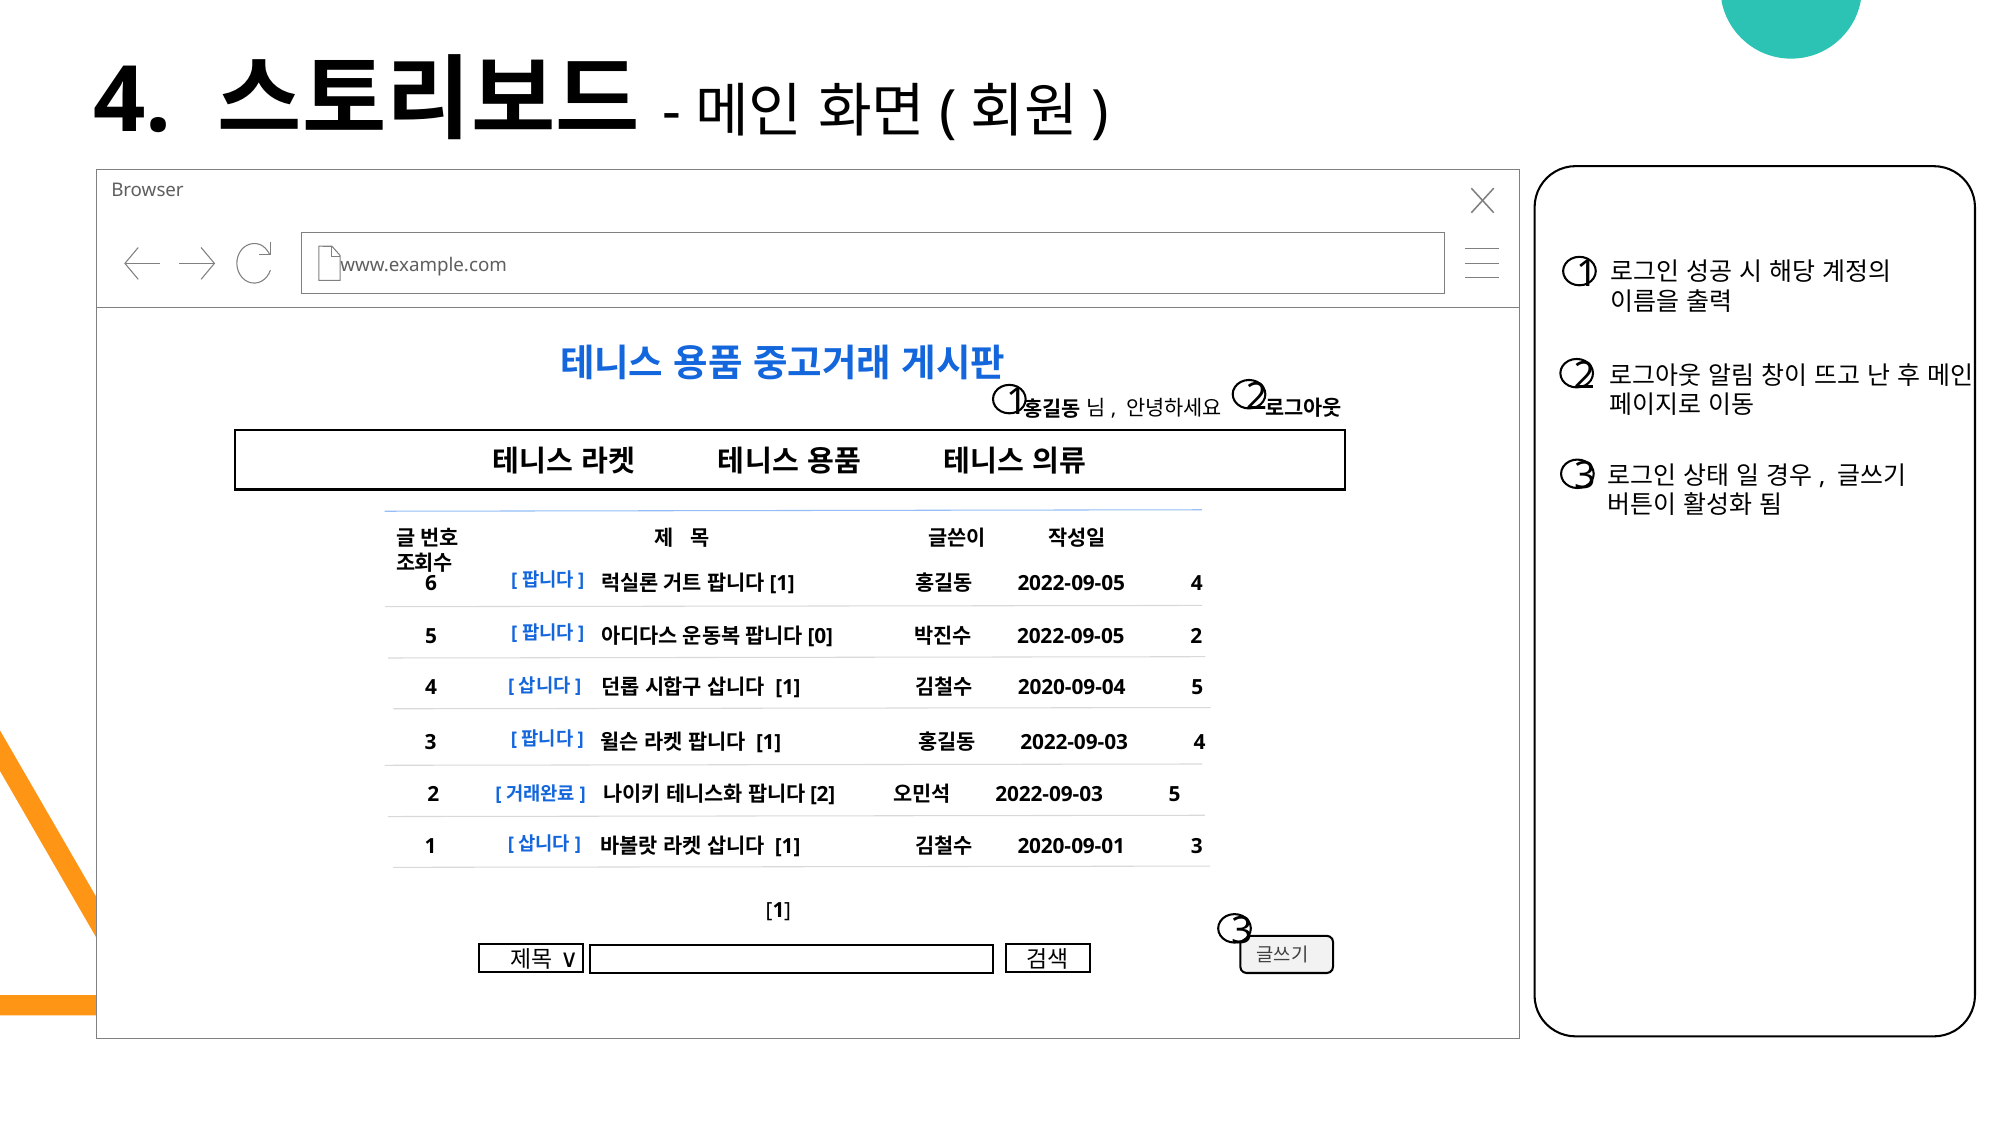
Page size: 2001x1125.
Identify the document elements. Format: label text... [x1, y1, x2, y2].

text_box 2 [1559, 357, 1595, 389]
text_box 3 [1560, 458, 1593, 490]
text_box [96, 169, 1520, 1039]
text_box 로그인 성공 시 해당 계정의 이름을 출력 [1595, 248, 1928, 323]
text_box 로그아웃 알림 창이 뜨고 난 후 메인 페이지로 이동 [1595, 351, 1991, 427]
text_box 4. 스토리보드-메인 화면(회원) [78, 44, 1615, 203]
text_box 로그인 페이지로 이동 [1533, 165, 1977, 1038]
text_box 1 [1562, 255, 1595, 287]
text_box 로그인 상태 일 경우, 글쓰기 버튼이 활성화 됨 [1593, 451, 1989, 527]
